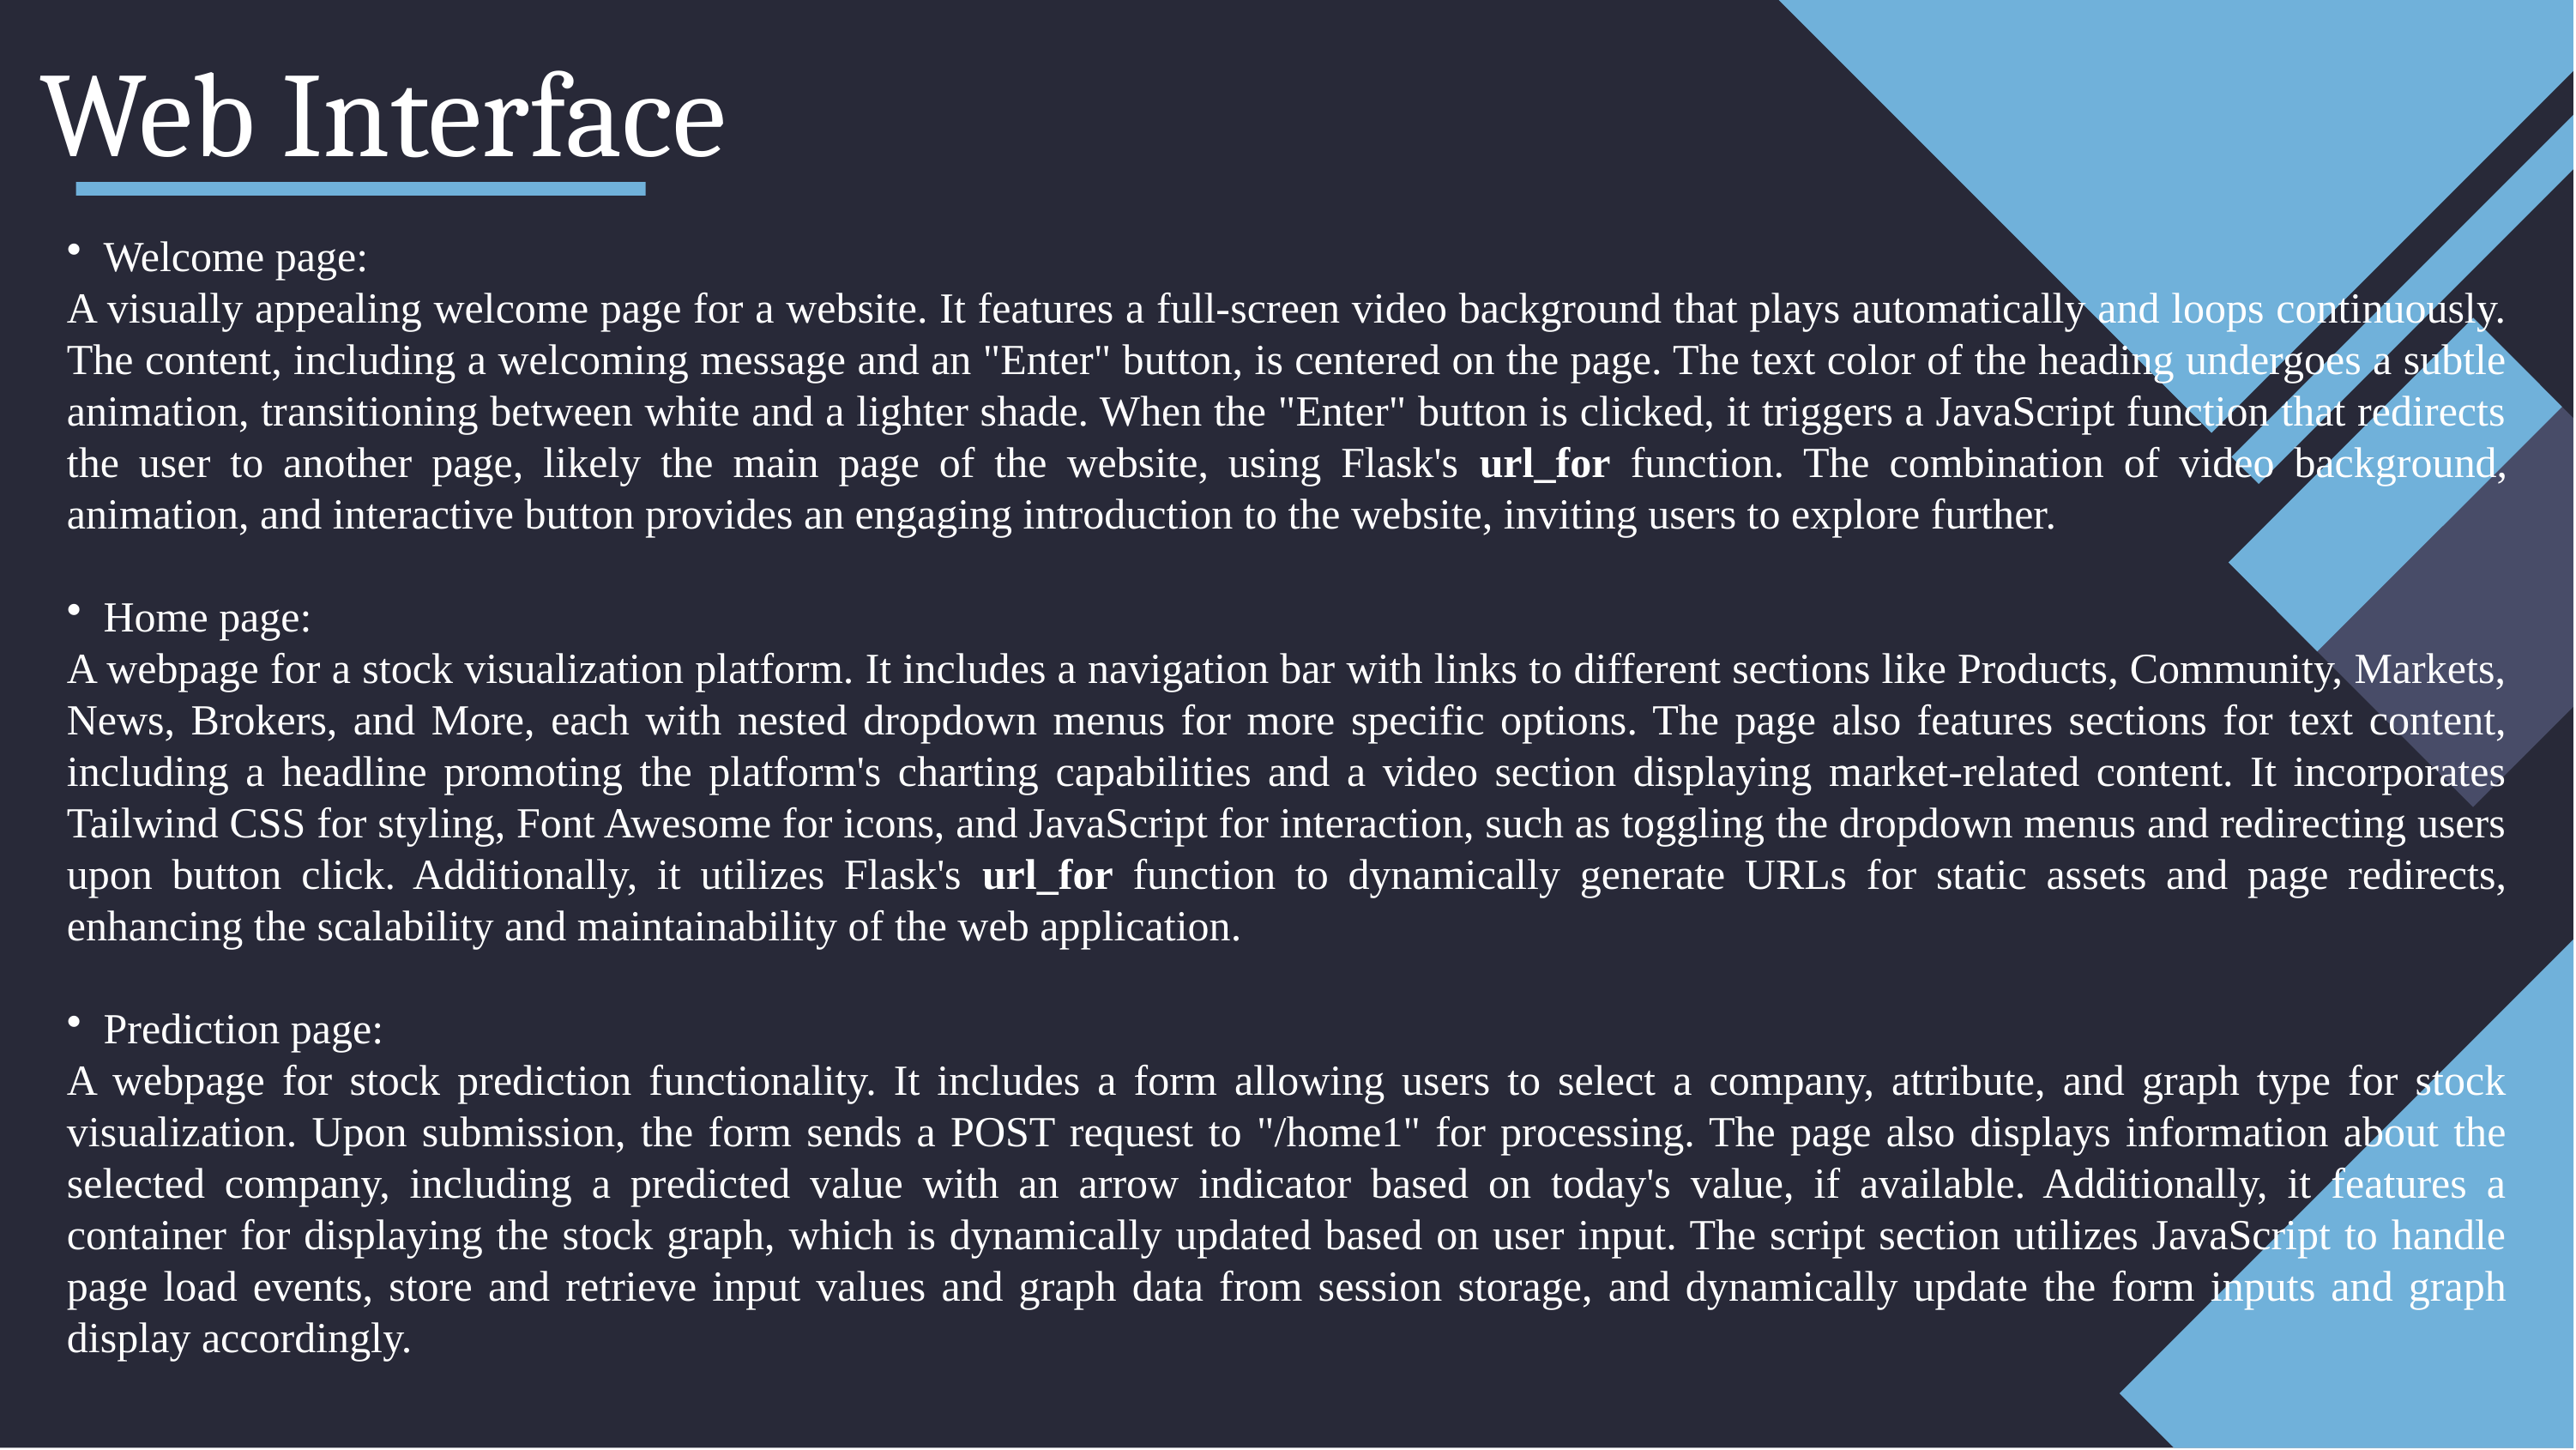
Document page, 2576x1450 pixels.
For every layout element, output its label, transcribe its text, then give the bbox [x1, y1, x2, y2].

text_box [2119, 939, 2574, 1448]
title Web Interface [39, 35, 891, 329]
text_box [1778, 0, 2574, 807]
text_box Welcome page: A visually appealing welcome page for a website. It features a full-screen video background that plays automatically and loops continuously. The content, including a welcoming message and an "Enter" button, is centered on the page. The text color of the heading undergoes a subtle animation, transitioning between white and a lighter shade. When the "Enter" button is clicked, it triggers a JavaScript function that redirects the user to another page, likely the main page of the website, using Flask's url_for function. The combination of video background, animation, and interactive button provides an engaging introduction to the website, inviting users to explore further. Home page: A webpage for a stock visualization platform. It includes a navigation bar with links to different sections like Products, Community, Markets, News, Brokers, and More, each with nested dropdown menus for more specific options. The page also features sections for text content, including a headline promoting the platform's charting capabilities and a video section displaying market-related content. It incorporates Tailwind CSS for styling, Font Awesome for icons, and JavaScript for interaction, such as toggling the dropdown menus and redirecting users upon button click. Additionally, it utilizes Flask's url_for function to dynamically generate URLs for static assets and page redirects, enhancing the scalability and maintainability of the web application. Prediction page: A webpage for stock prediction functionality. It includes a form allowing users to select a company, attribute, and graph type for stock visualization. Upon submission, the form sends a POST request to "/home1" for processing. The page also displays information about the selected company, including a predicted value with an arrow indicator based on today's value, if available. Additionally, it features a container for displaying the stock graph, which is dynamically updated based on user input. The script section utilizes JavaScript to handle page load events, store and retrieve input values and graph data from session storage, and dynamically update the form inputs and graph display accordingly. [54, 221, 2521, 1368]
